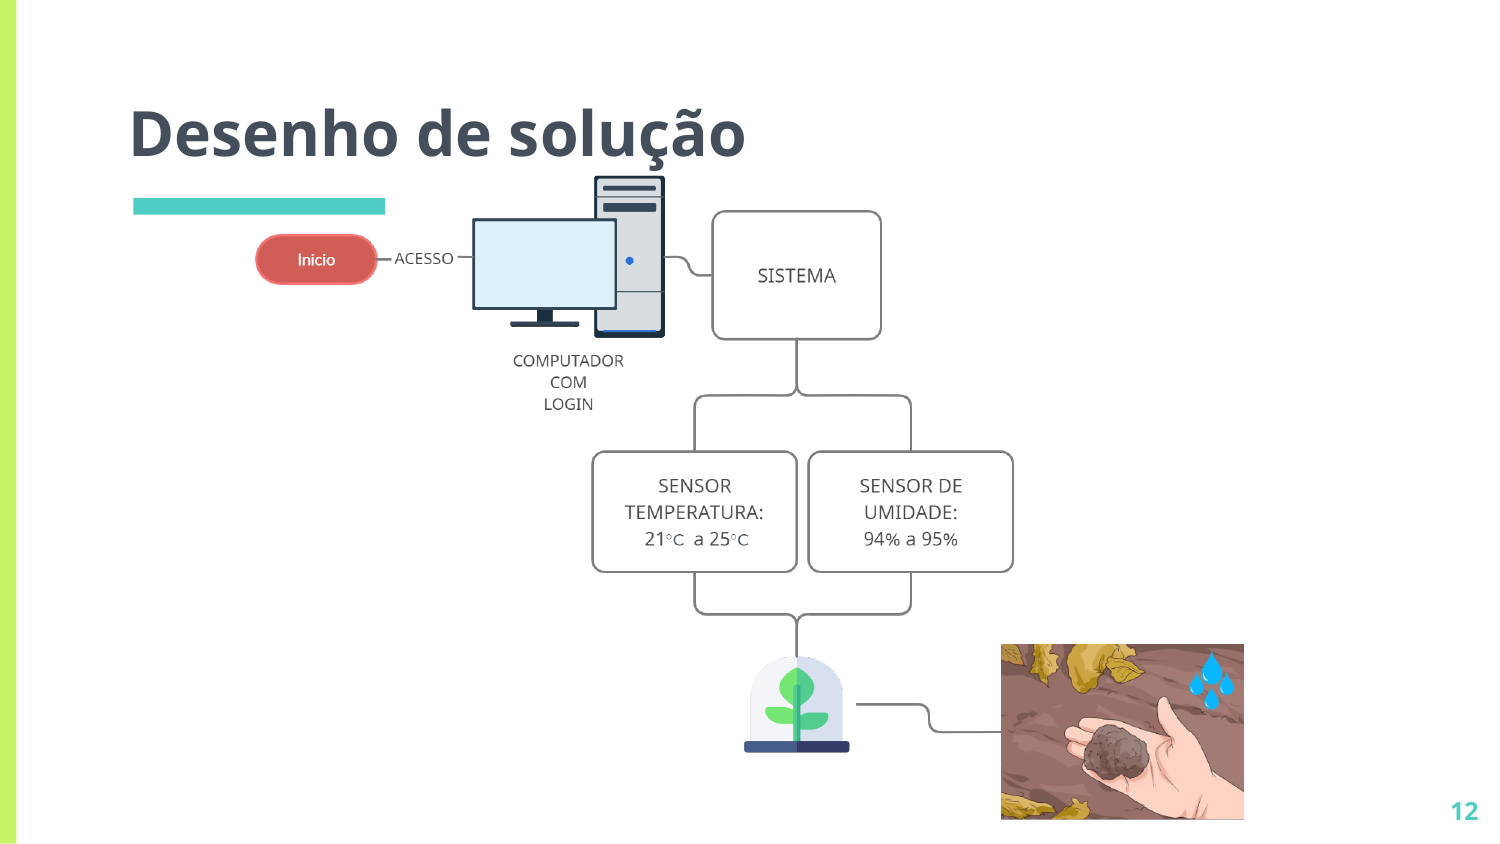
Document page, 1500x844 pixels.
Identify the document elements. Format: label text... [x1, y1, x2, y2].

picture [231, 151, 1269, 844]
slide_number 12 [1403, 780, 1494, 832]
title Desenho de solução [113, 103, 1387, 184]
